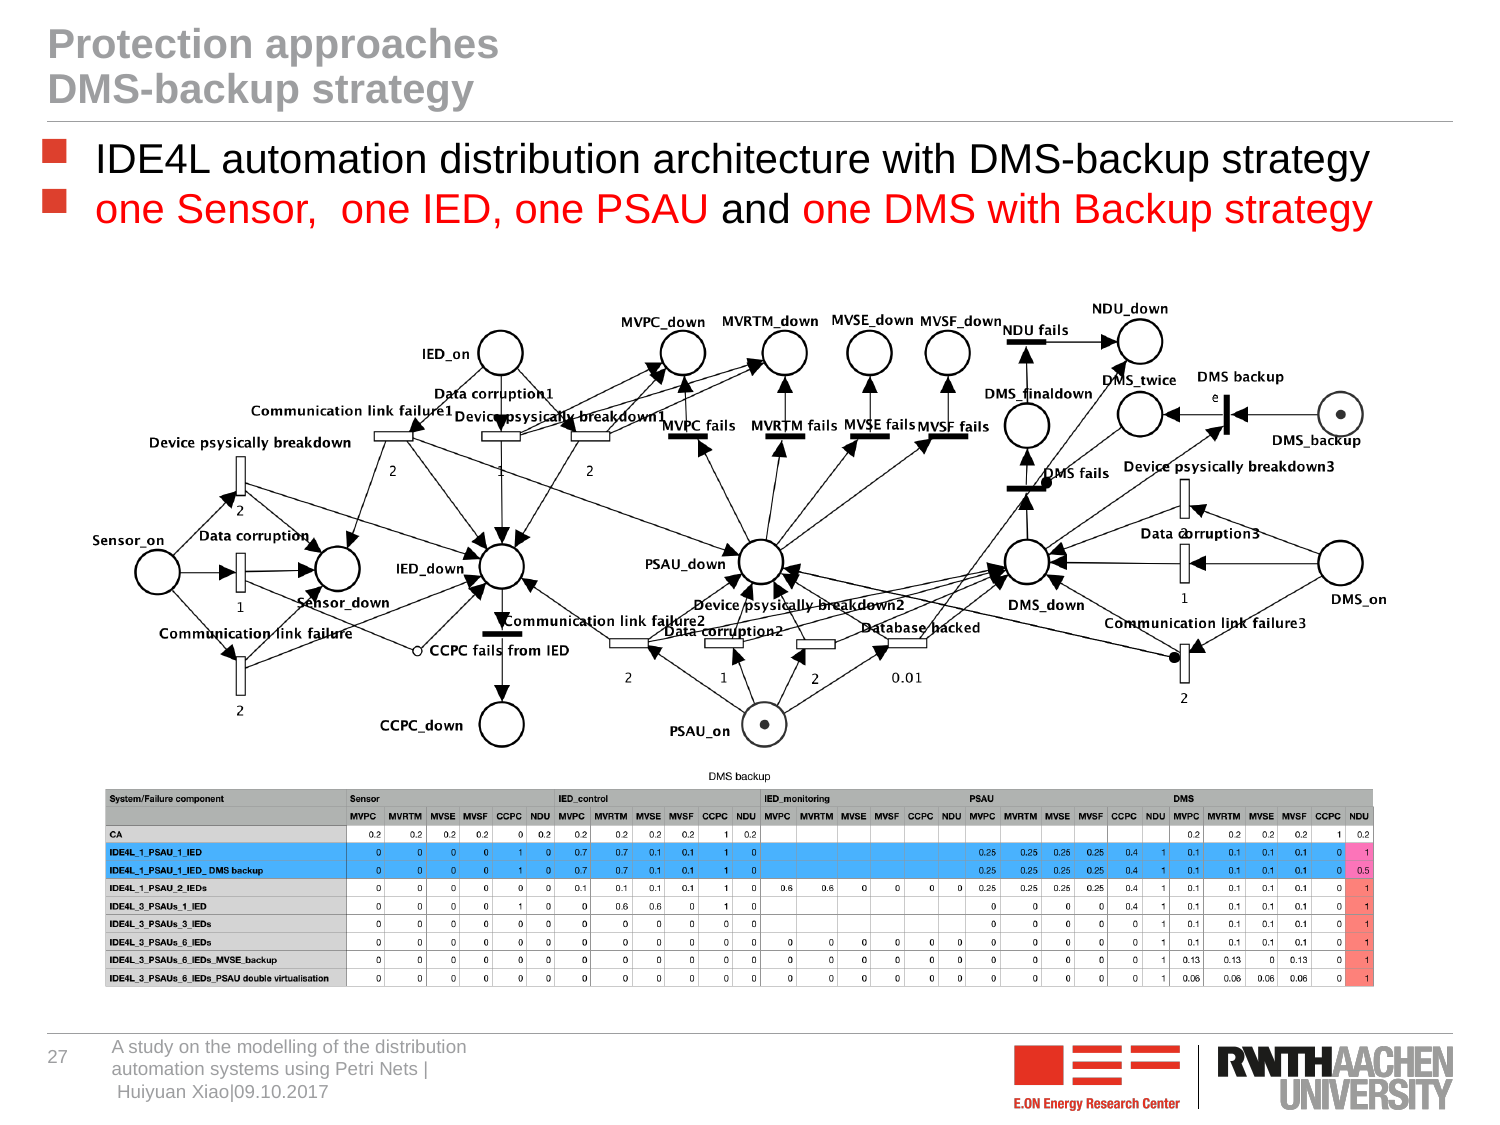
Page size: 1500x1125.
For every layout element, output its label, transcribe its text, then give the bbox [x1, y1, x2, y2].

picture [1013, 1045, 1180, 1112]
title Protection approaches DMS-backup strategy [47, 23, 1453, 113]
picture [93, 762, 1387, 994]
picture [1218, 1046, 1453, 1111]
list IDE4L automation distribution architecture with DMS-backup strategy one Sensor, one IED, one PSAU and one DMS with Backup strategy [38, 131, 1411, 254]
picture [74, 295, 1422, 755]
